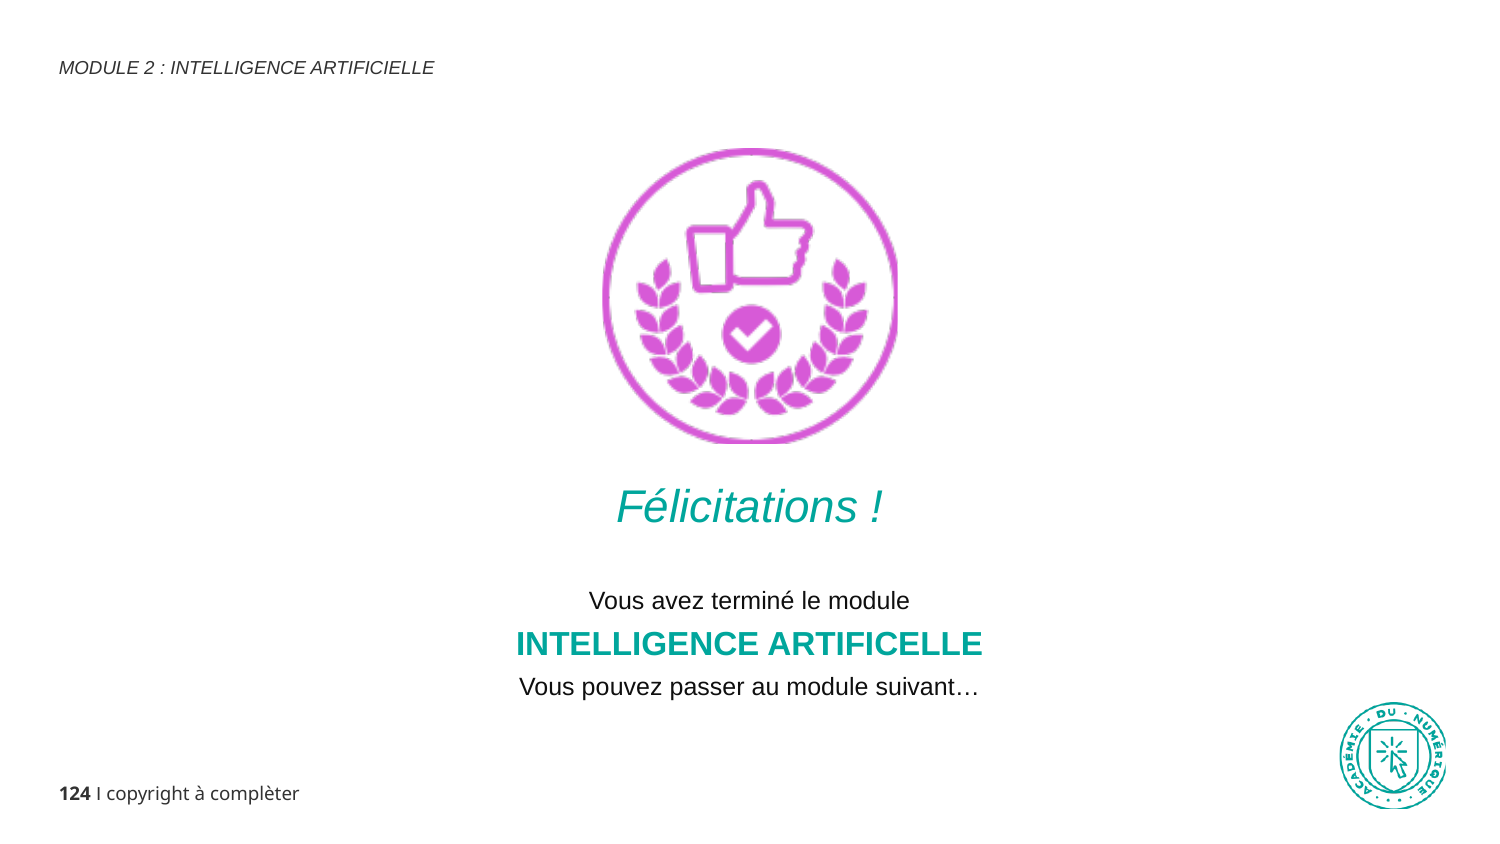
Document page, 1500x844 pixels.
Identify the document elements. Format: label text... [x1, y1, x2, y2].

picture [602, 148, 898, 444]
text_box MODULE 2 : INTELLIGENCE ARTIFICIELLE [58, 55, 520, 93]
text_box Vous avez terminé le module INTELLIGENCE ARTIFICELLE Vous pouvez passer au module suivant… [443, 584, 1057, 757]
list Félicitations ! [567, 462, 933, 547]
